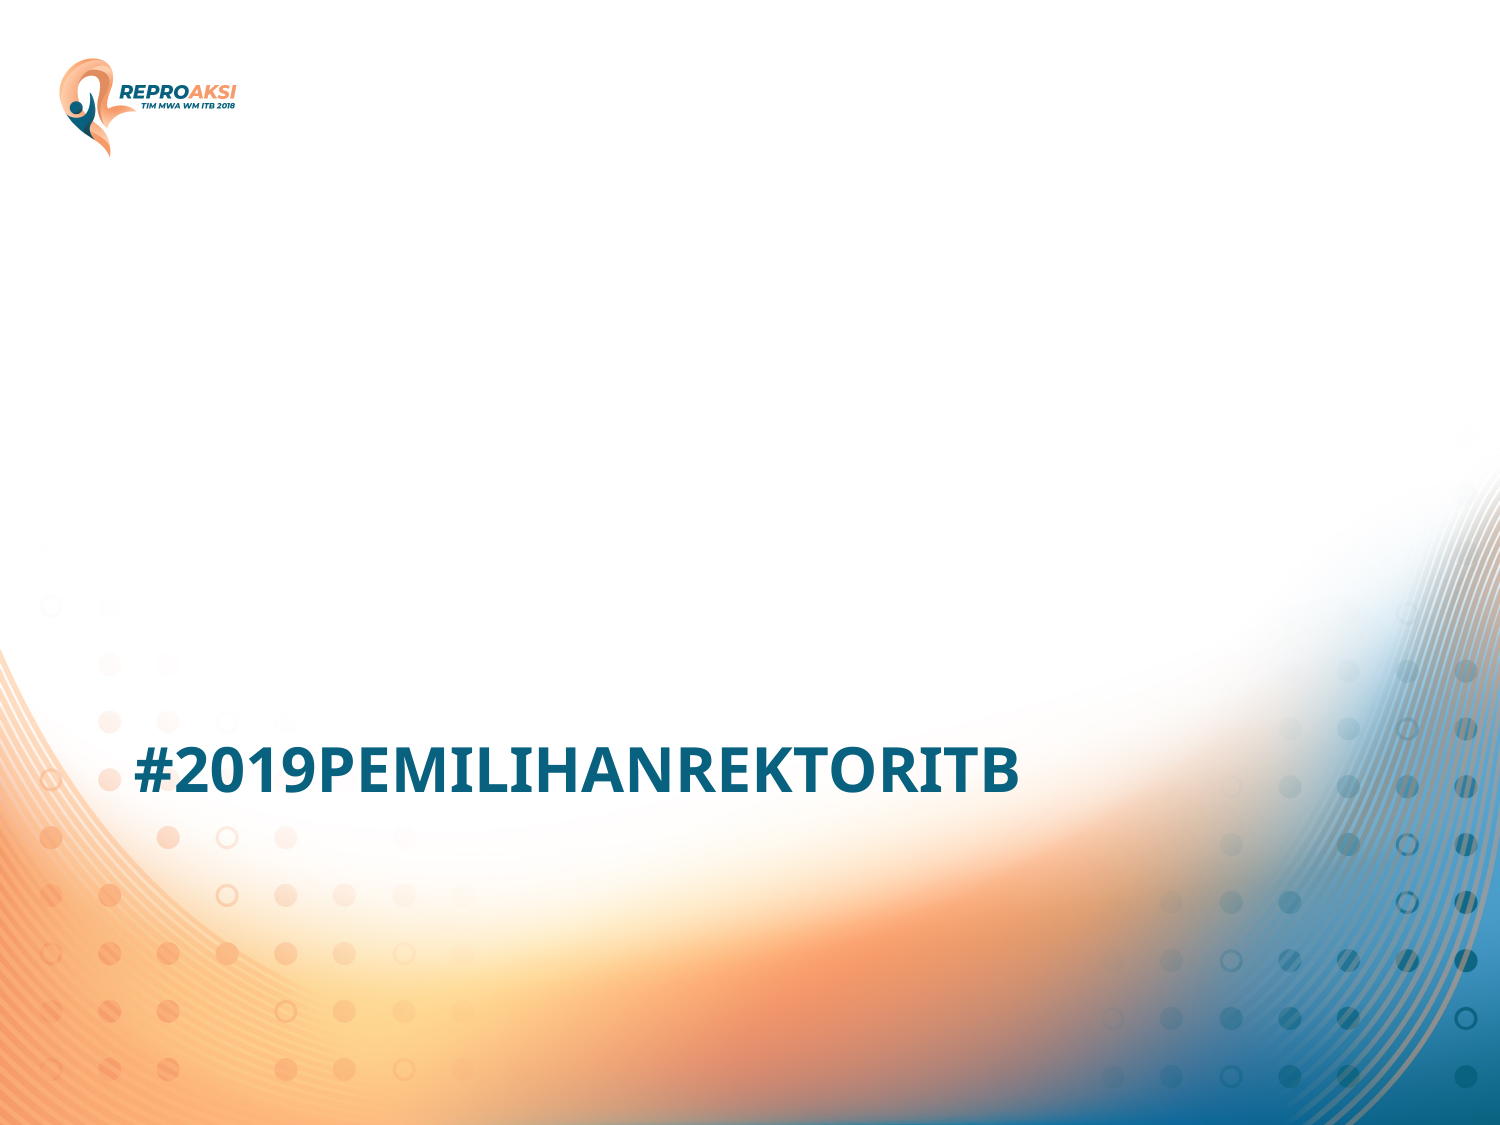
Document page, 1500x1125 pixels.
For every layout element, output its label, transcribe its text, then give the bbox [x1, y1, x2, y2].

title #2019PEMILIHANREKTORITB [118, 722, 1394, 947]
picture [0, 0, 1500, 1125]
